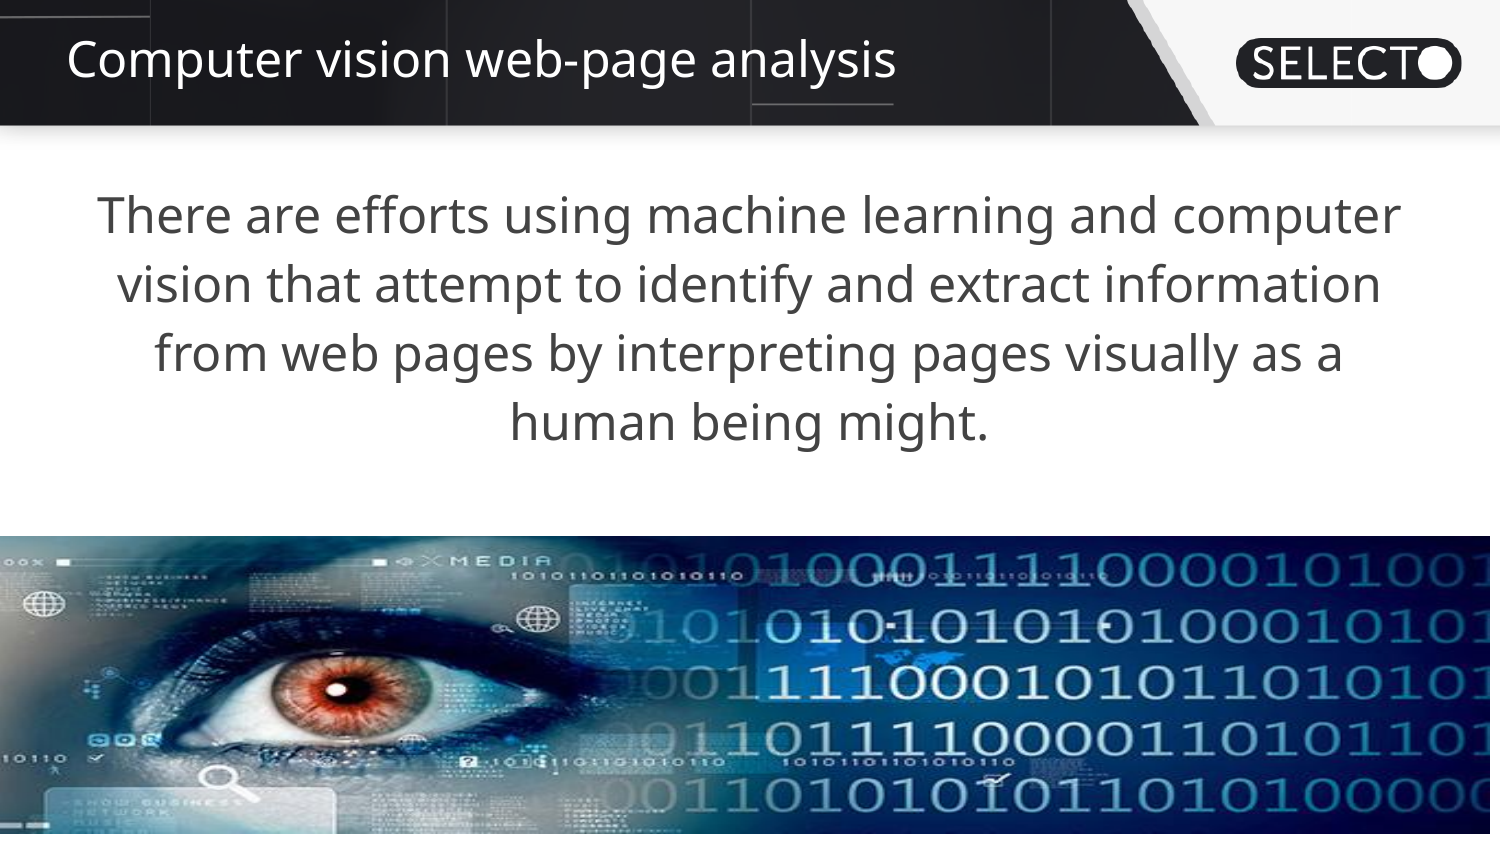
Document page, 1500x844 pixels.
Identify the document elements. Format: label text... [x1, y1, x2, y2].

title Computer vision web-page analysis [51, 12, 1101, 116]
picture [0, 0, 1500, 844]
list There are efforts using machine learning and computer vision that attempt to identify and extract information from web pages by interpreting pages visually as a human being might. [51, 159, 1449, 534]
